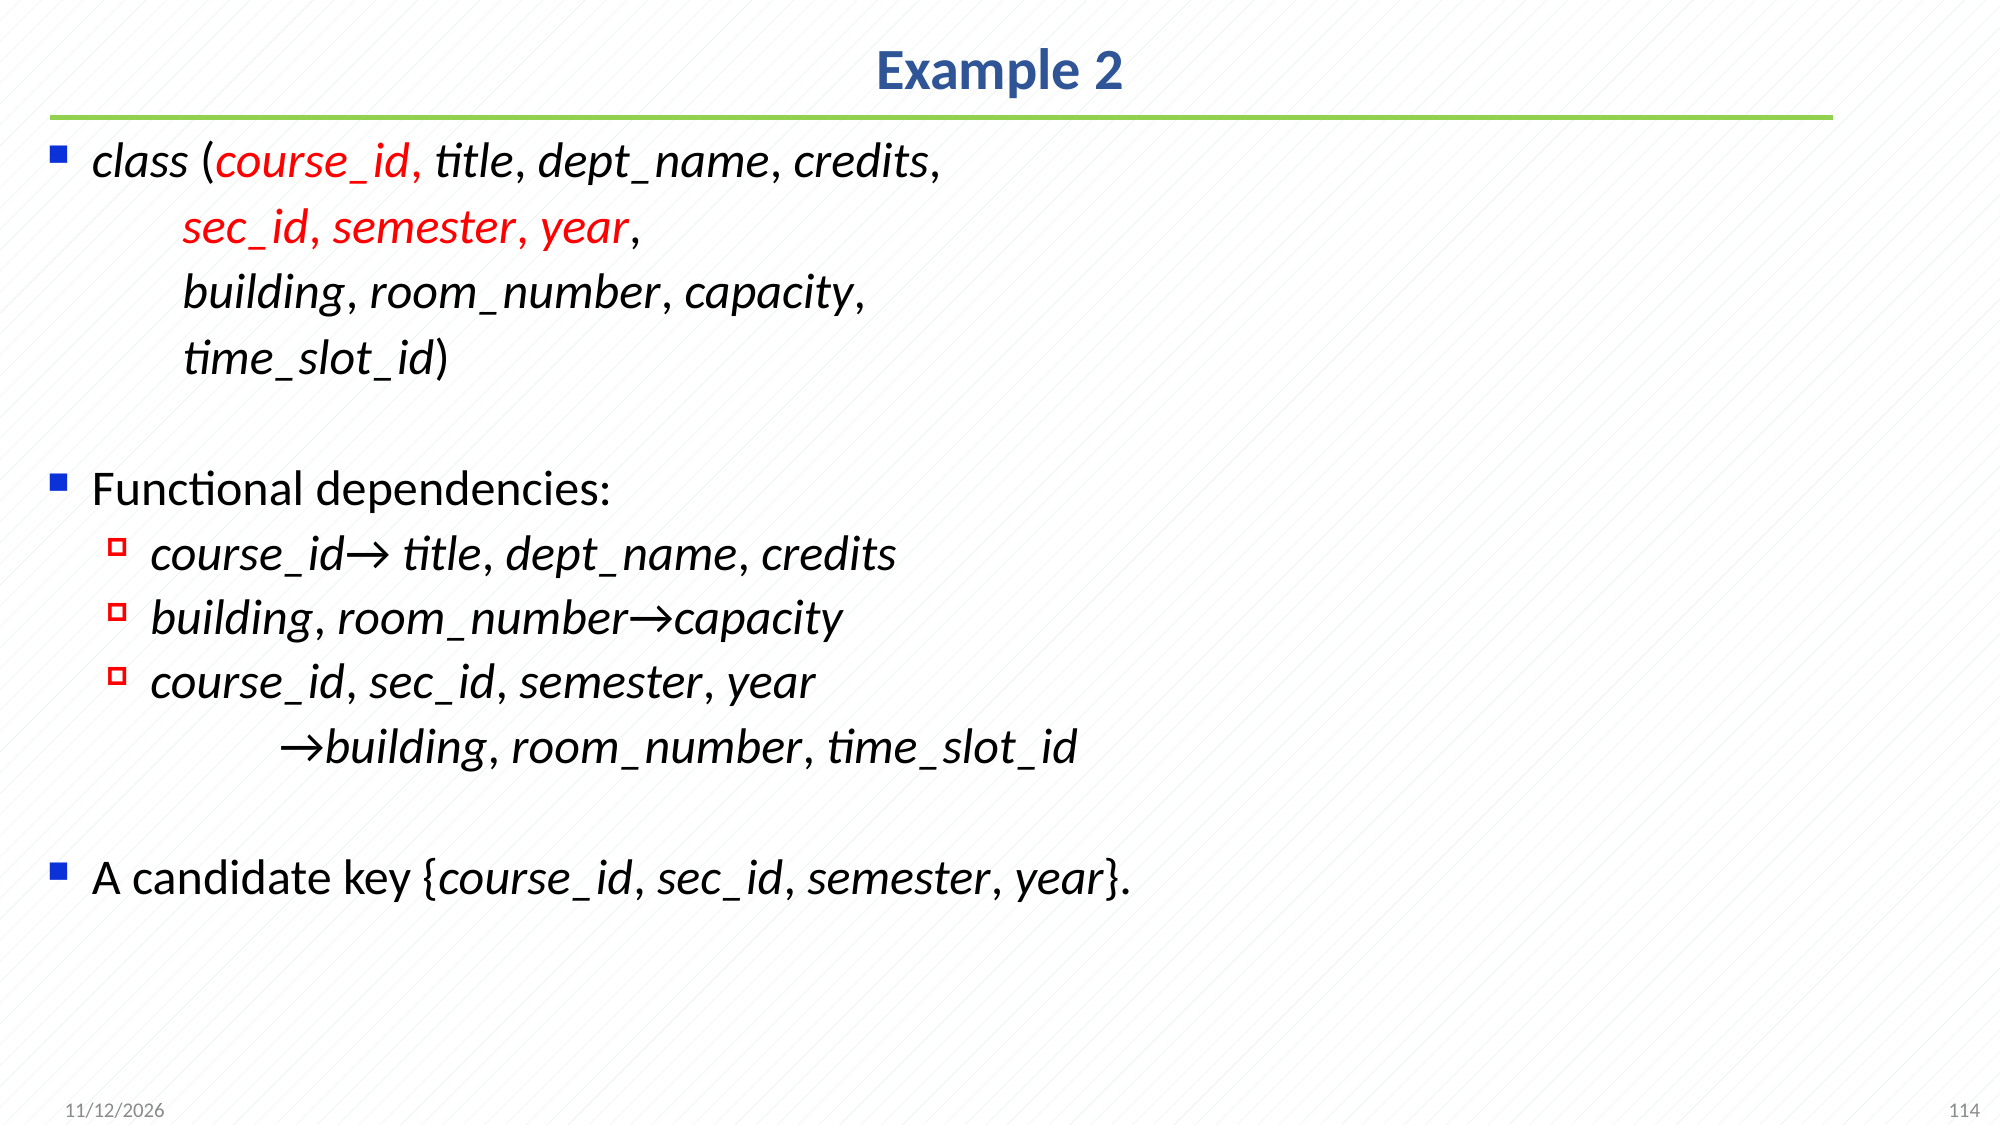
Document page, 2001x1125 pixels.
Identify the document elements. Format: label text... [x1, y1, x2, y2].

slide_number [49, 1079, 500, 1125]
title Example 2 [50, 13, 1949, 126]
list class (course_id, title, dept_name, credits, sec_id, semester, year, building, room_number, capacity, time_slot_id) Functional dependencies: course_id→ title, dept_name, credits building, room_number→capacity course_id, sec_id, semester, year →building, room_number, time_slot_id A candidate key {course_id, sec_id, semester, year}. [32, 126, 1974, 1081]
slide_number 114 [1545, 1079, 1996, 1125]
